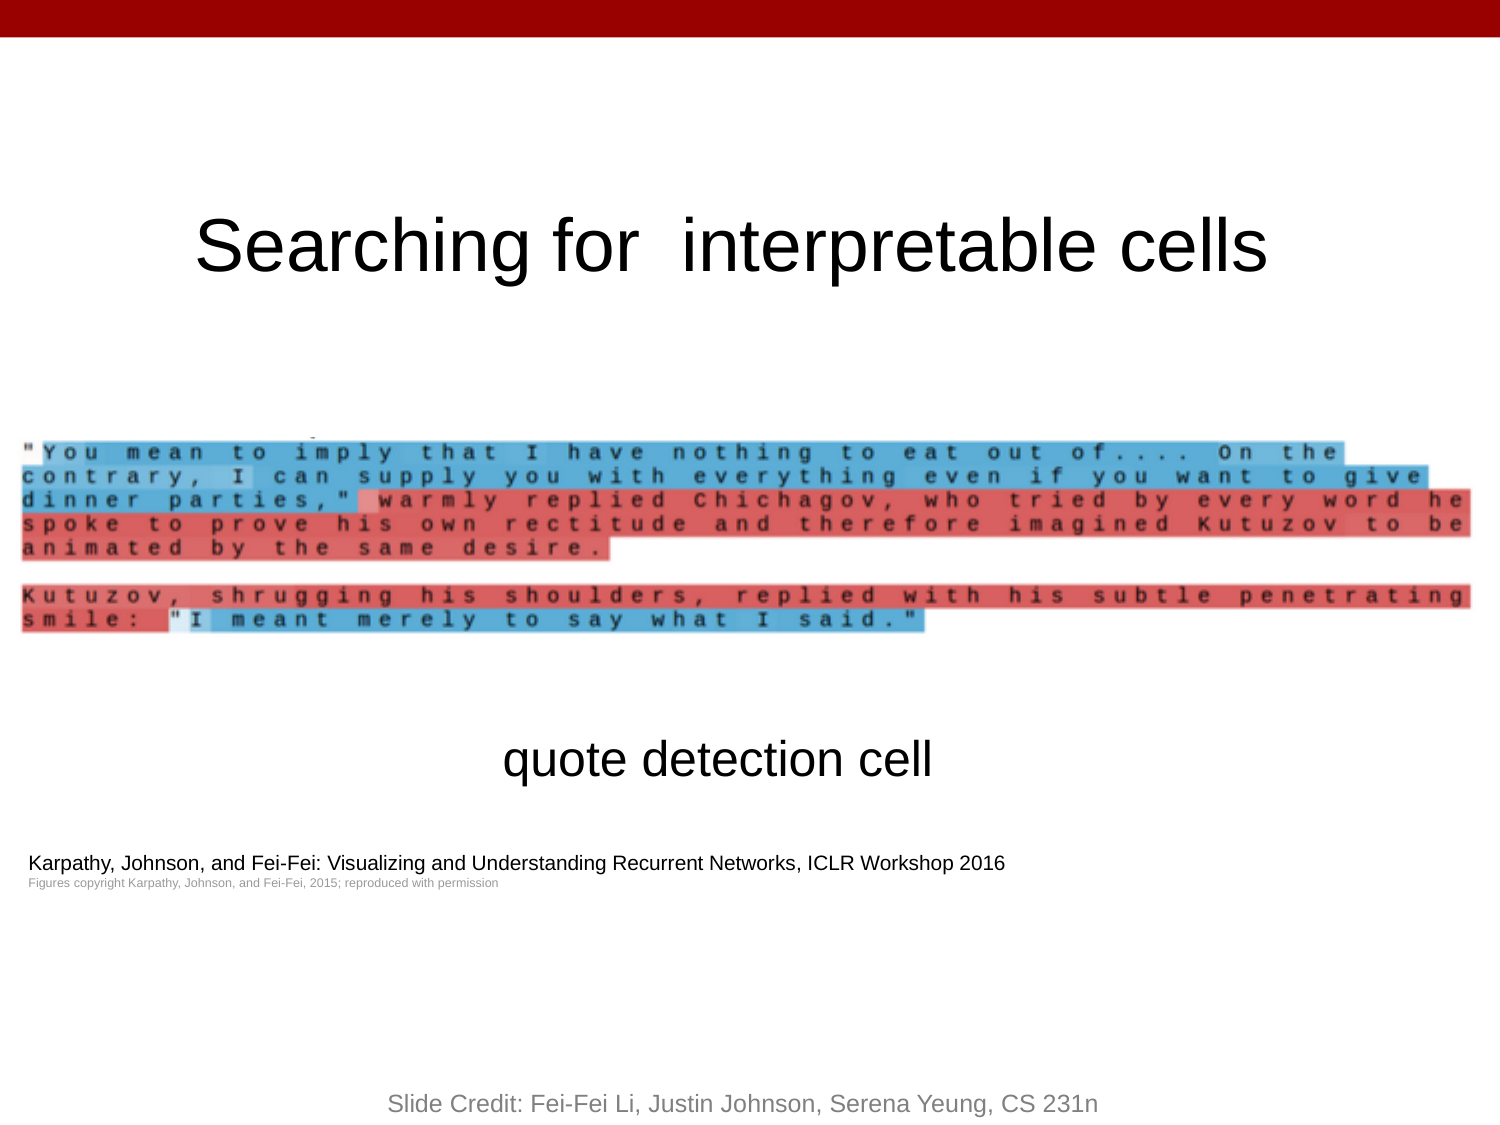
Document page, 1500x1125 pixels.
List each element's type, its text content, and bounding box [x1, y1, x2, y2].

text_box Slide Credit: Fei-Fei Li, Justin Johnson, Serena Yeung, CS 231n [299, 1049, 1188, 1125]
text_box quote detection cell [487, 711, 1376, 811]
picture [17, 437, 1483, 644]
text_box Searching for interpretable cells [179, 181, 1424, 281]
text_box Karpathy, Johnson, and Fei-Fei: Visualizing and Understanding Recurrent Networks, ICLR Workshop 2016 Figures copyright Karpathy, Johnson, and Fei-Fei, 2015; reproduced with permission [13, 834, 1396, 891]
